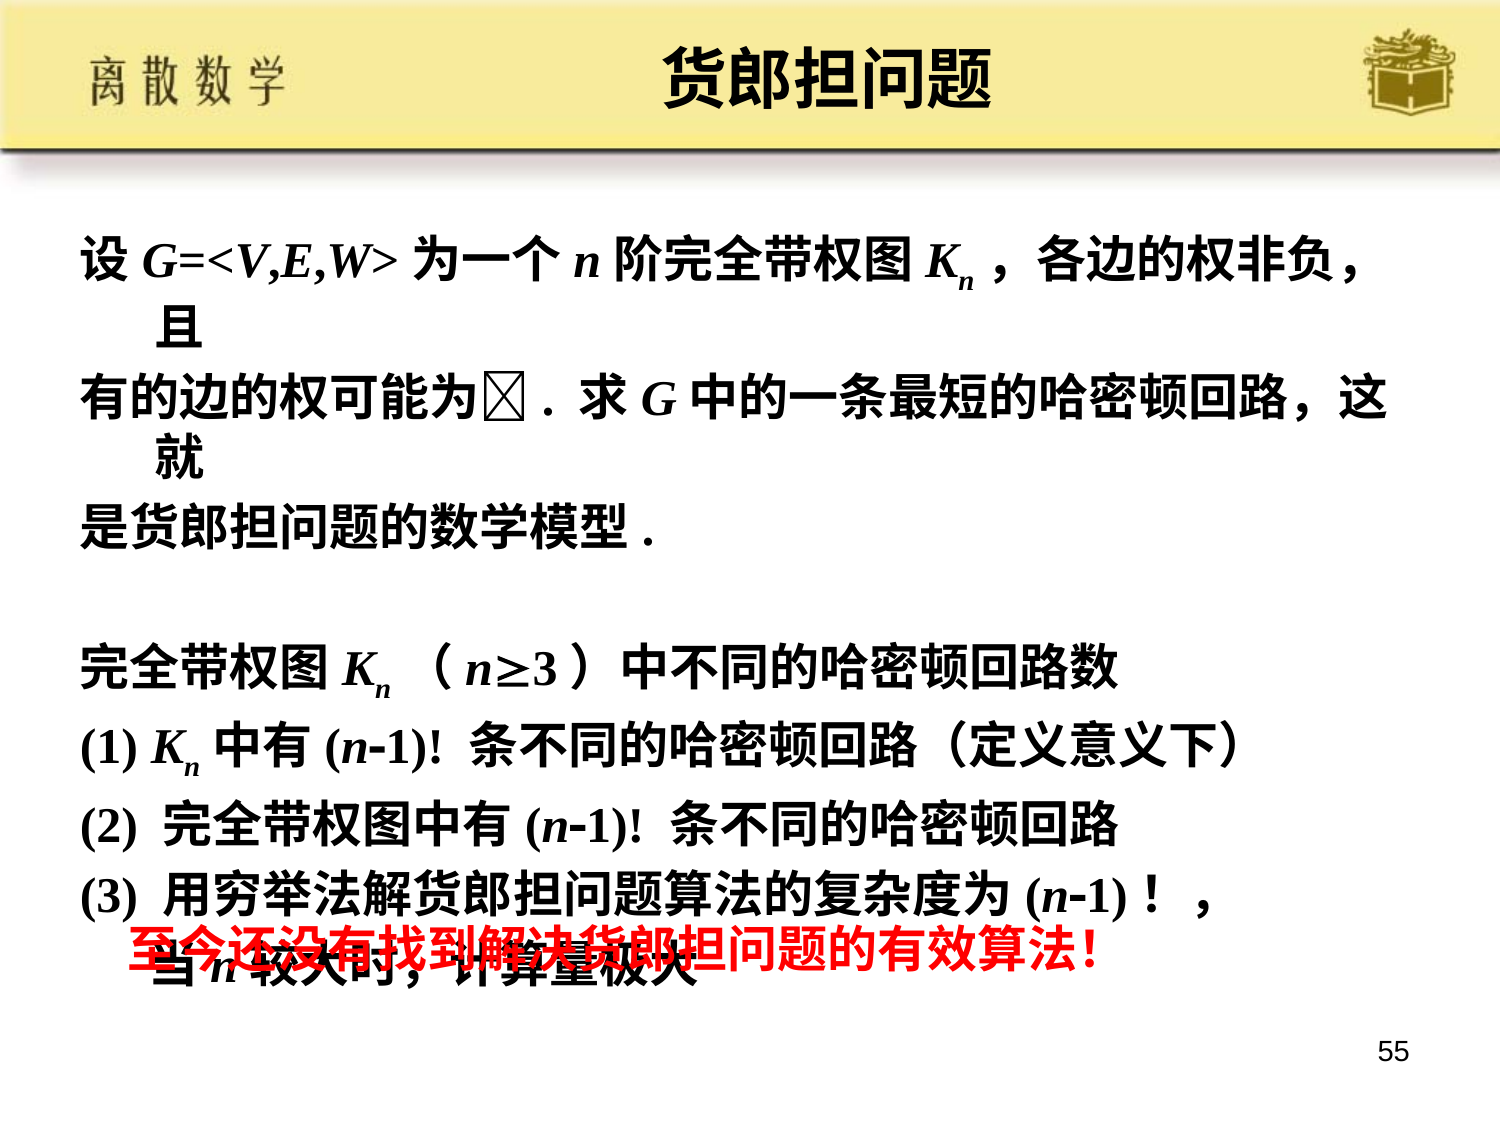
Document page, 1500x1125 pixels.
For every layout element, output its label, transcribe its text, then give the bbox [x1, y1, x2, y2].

text_box 至今还没有找到解决货郎担问题的有效算法！ [112, 909, 1270, 985]
list 设G=<V,E,W>为一个n阶完全带权图Kn，各边的权非负，且 有的边的权可能为. 求G中的一条最短的哈密顿回路，这就 是货郎担问题的数学模型. 完全带权图Kn（n3）中不同的哈密顿回路数 (1) Kn中有(n1)! 条不同的哈密顿回路（定义意义下） (2) 完全带权图中有(n1)! 条不同的哈密顿回路 (3) 用穷举法解货郎担问题算法的复杂度为(n1)！， 当n较大时，计算量极大 [64, 220, 1415, 963]
slide_number 55 [1074, 1024, 1425, 1103]
title 货郎担问题 [324, 42, 1329, 112]
picture [0, 0, 1500, 1125]
